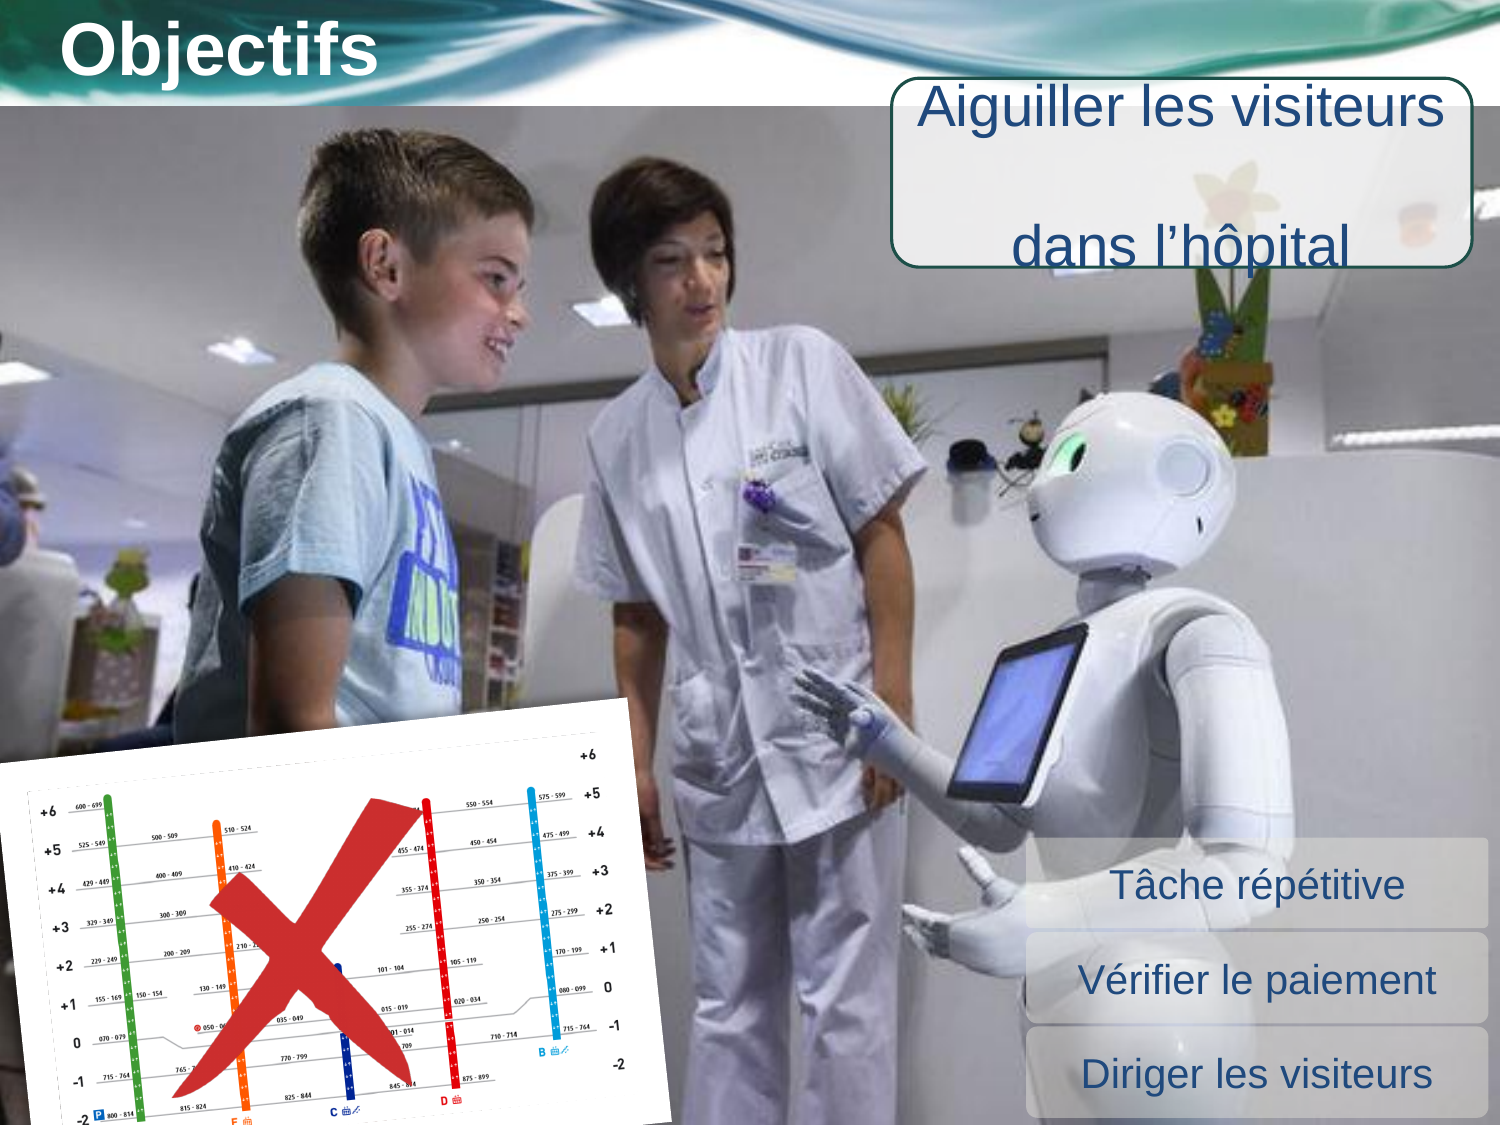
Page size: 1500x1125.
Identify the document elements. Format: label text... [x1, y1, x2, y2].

picture [0, 0, 1500, 1125]
text_box Aiguiller les visiteurs dans l’hôpital [890, 76, 1474, 104]
text_box Objectifs [44, 0, 1348, 104]
